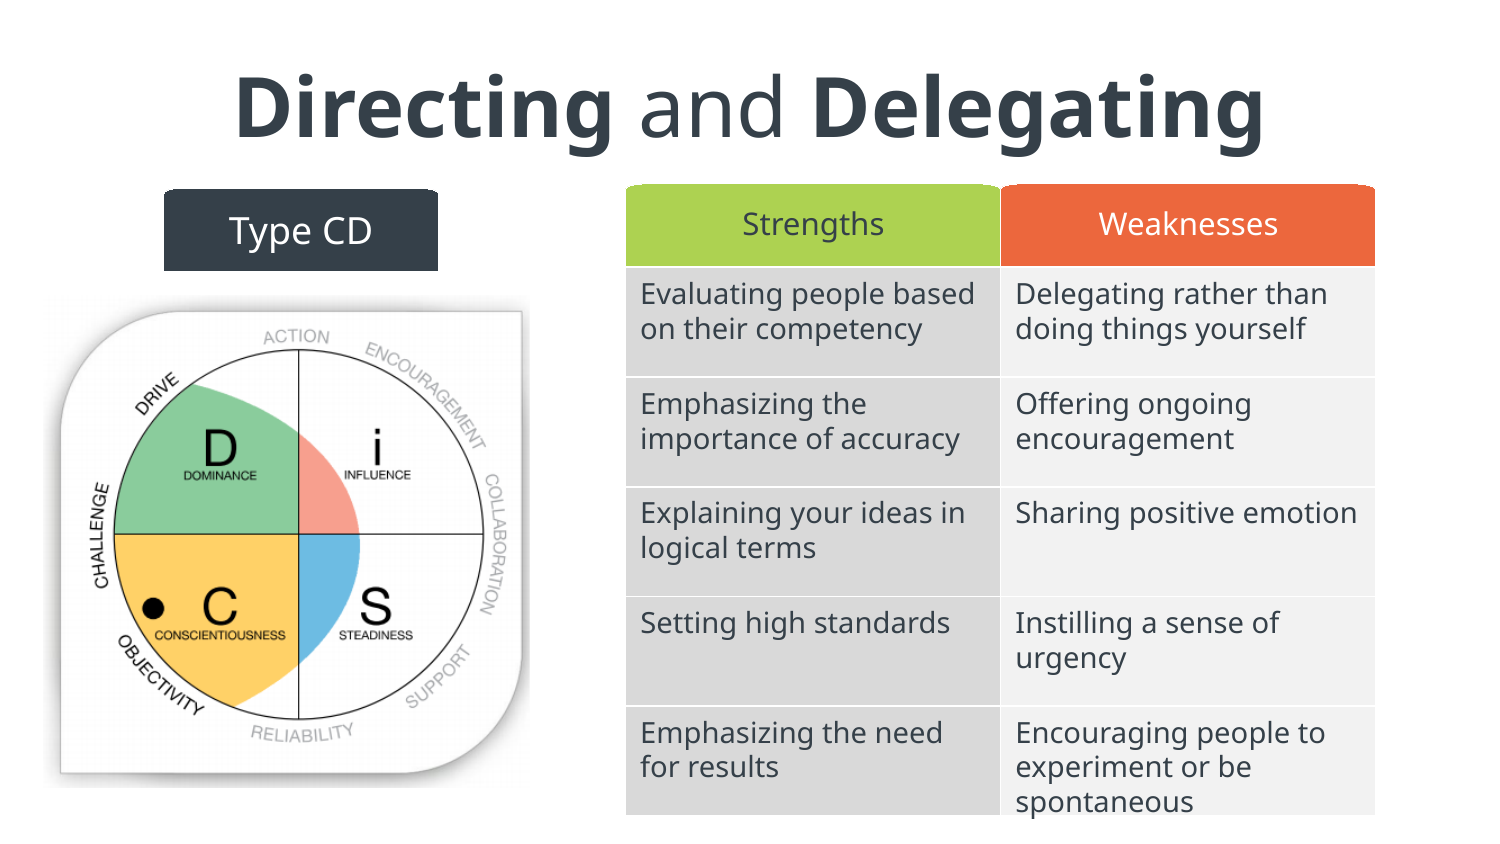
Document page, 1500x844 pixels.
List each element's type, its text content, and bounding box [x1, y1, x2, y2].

text_box Explaining your ideas in logical terms [625, 487, 1000, 596]
picture [42, 294, 533, 788]
text_box Strengths [626, 182, 1001, 264]
title Directing and Delegating [50, 33, 1450, 175]
text_box Sharing positive emotion [1000, 487, 1376, 596]
text_box Type CD [163, 188, 439, 272]
text_box Weaknesses [1001, 182, 1376, 264]
text_box Evaluating people based on their competency [625, 267, 1000, 377]
text_box Delegating rather than doing things yourself [1000, 267, 1376, 377]
text_box Setting high standards [625, 596, 1000, 706]
text_box Instilling a sense of urgency [1000, 596, 1376, 706]
text_box Encouraging people to experiment or be spontaneous [1000, 706, 1376, 816]
text_box [625, 188, 1000, 267]
text_box Offering ongoing encouragement [1000, 377, 1376, 487]
text_box Emphasizing the importance of accuracy [625, 377, 1000, 487]
text_box Emphasizing the need for results [625, 706, 1000, 816]
